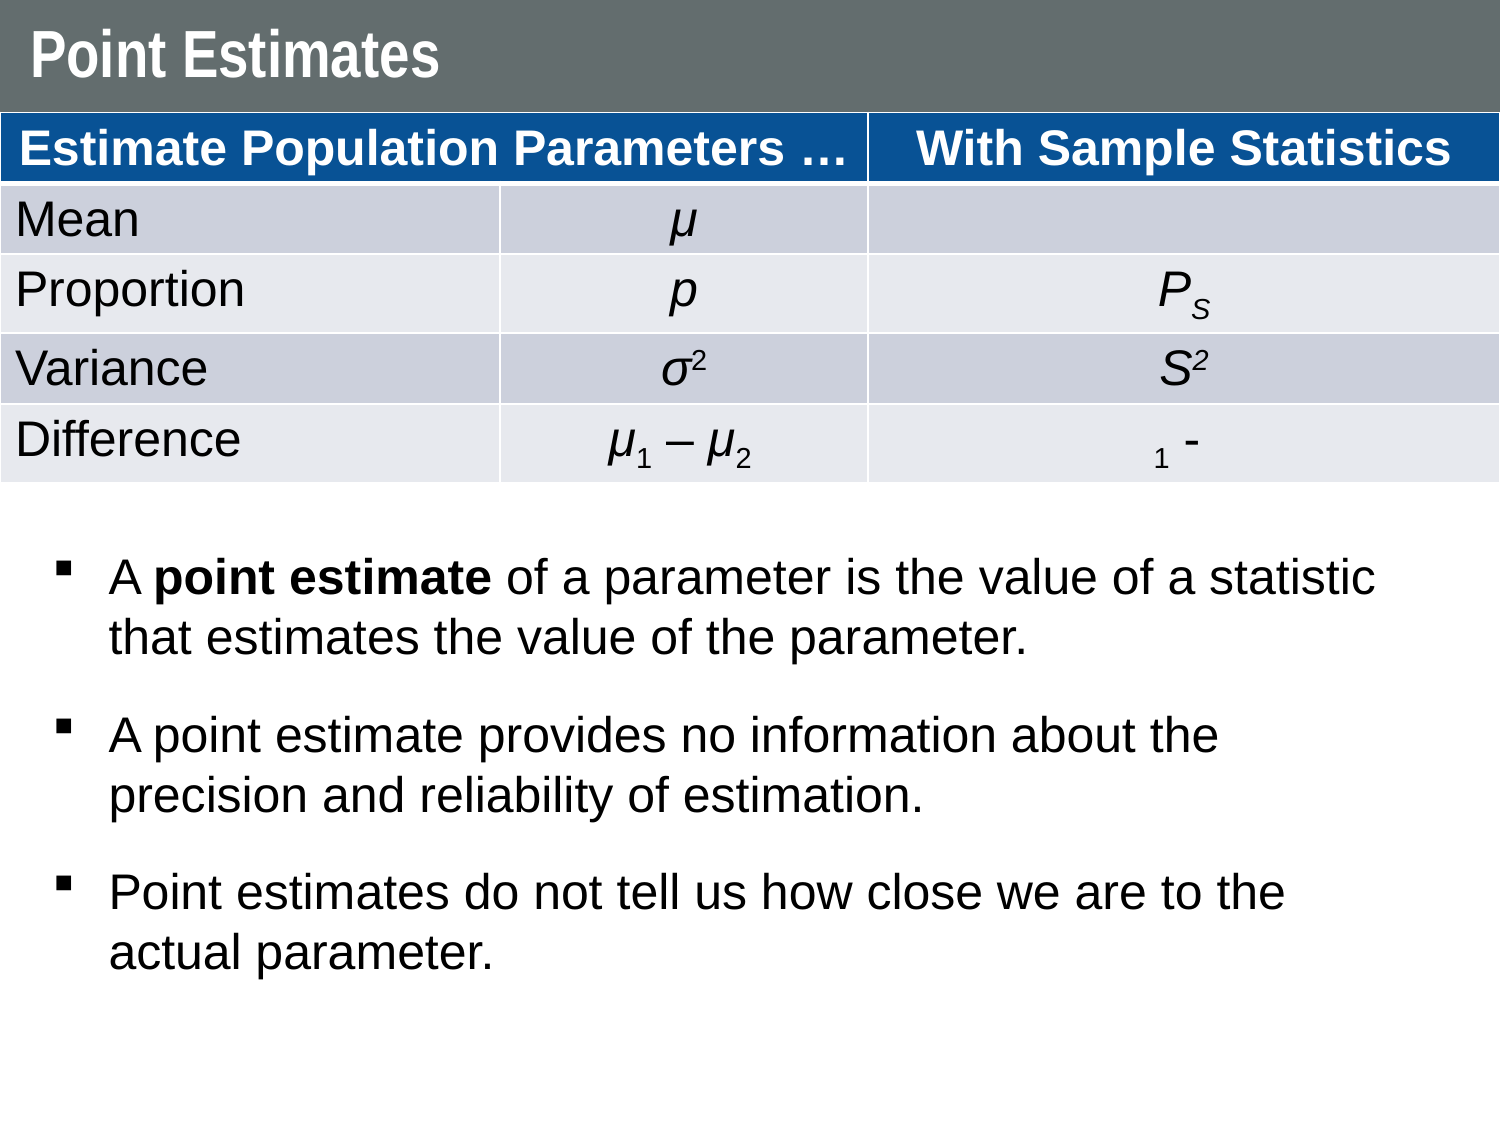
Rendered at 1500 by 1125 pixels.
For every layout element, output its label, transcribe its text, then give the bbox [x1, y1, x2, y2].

title Point Estimates [0, 0, 1500, 112]
text_box A point estimate of a parameter is the value of a statistic that estimates the value of the parameter. A point estimate provides no information about the precision and reliability of estimation. Point estimates do not tell us how close we are to the actual parameter. [37, 537, 1425, 988]
